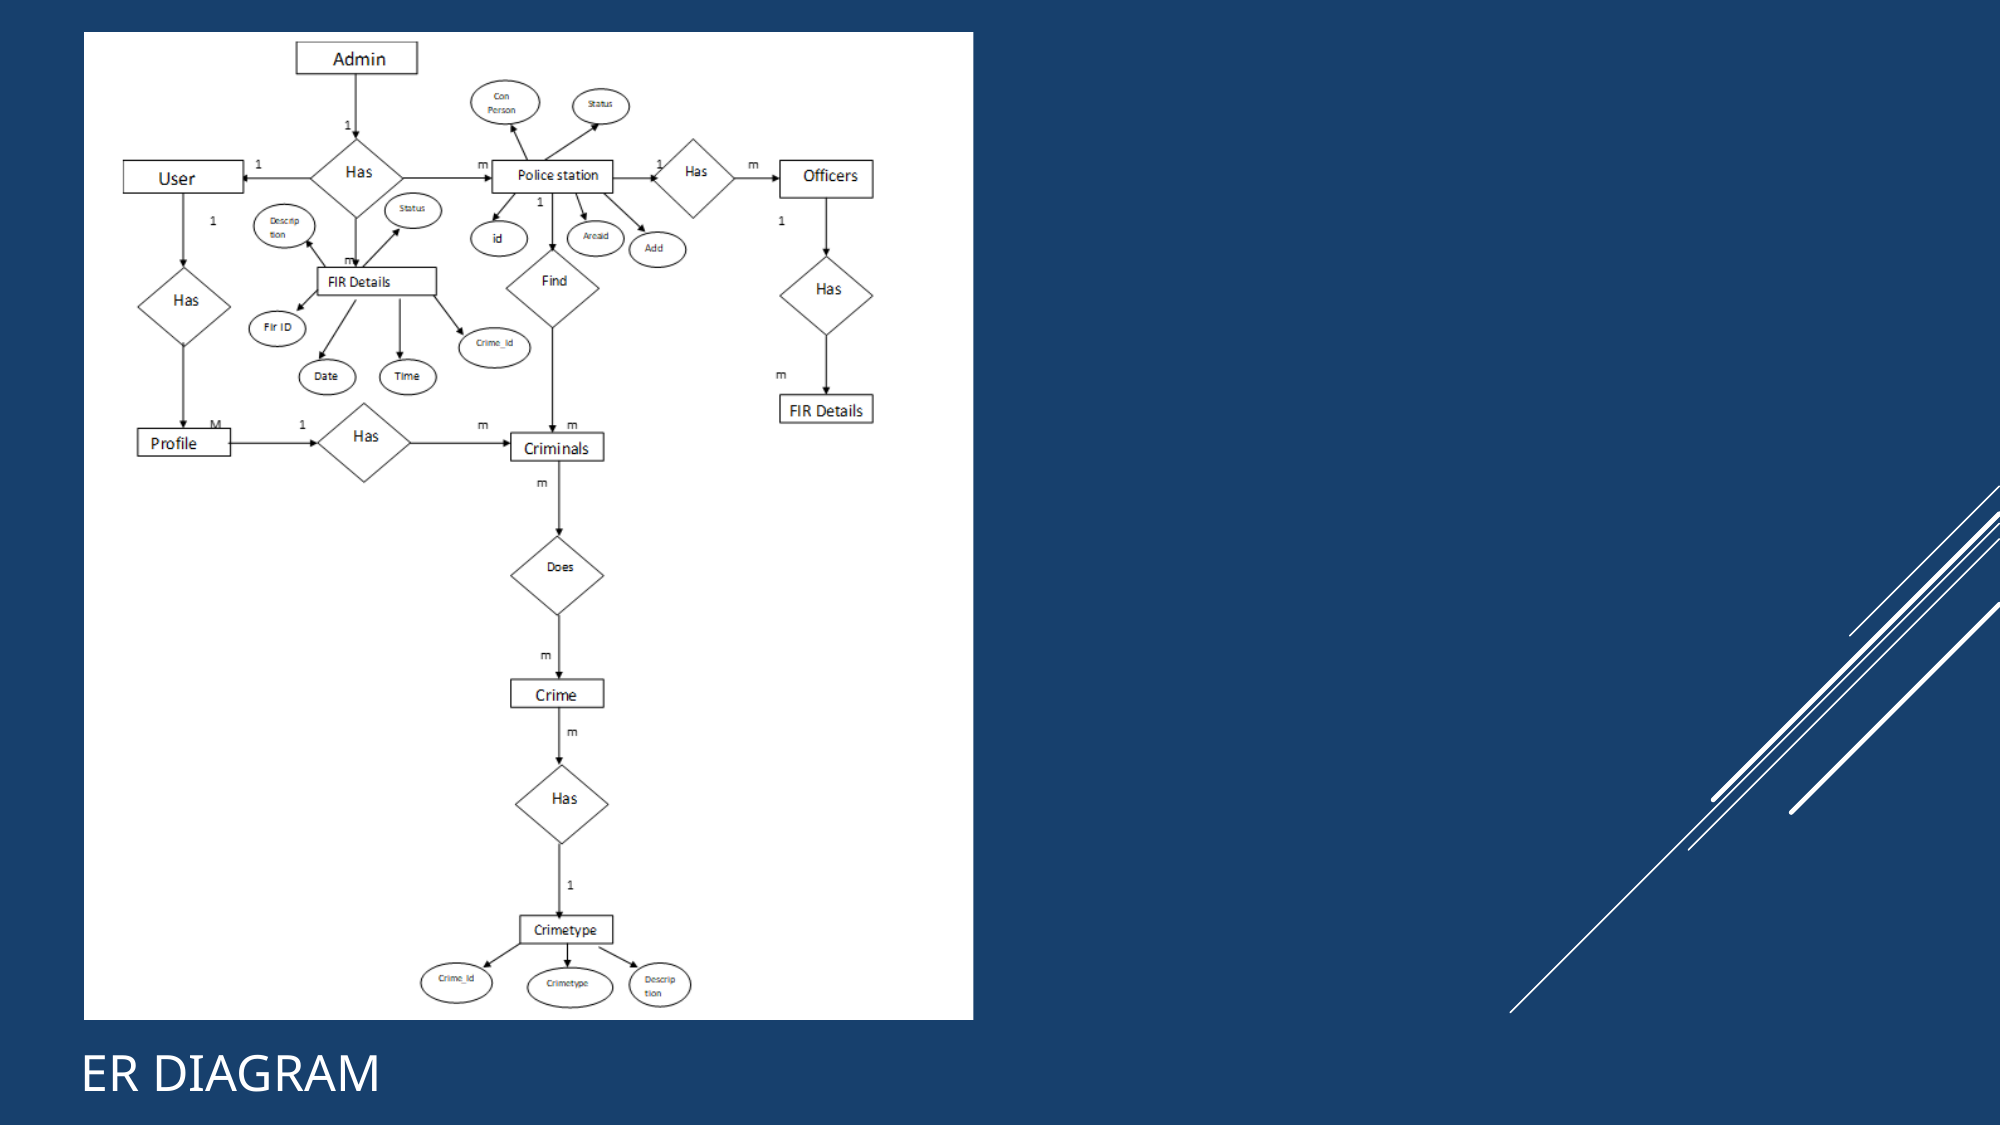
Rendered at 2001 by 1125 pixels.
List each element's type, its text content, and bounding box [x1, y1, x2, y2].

picture [83, 32, 974, 1020]
text_box ER DIAGRAM [65, 1034, 992, 1110]
